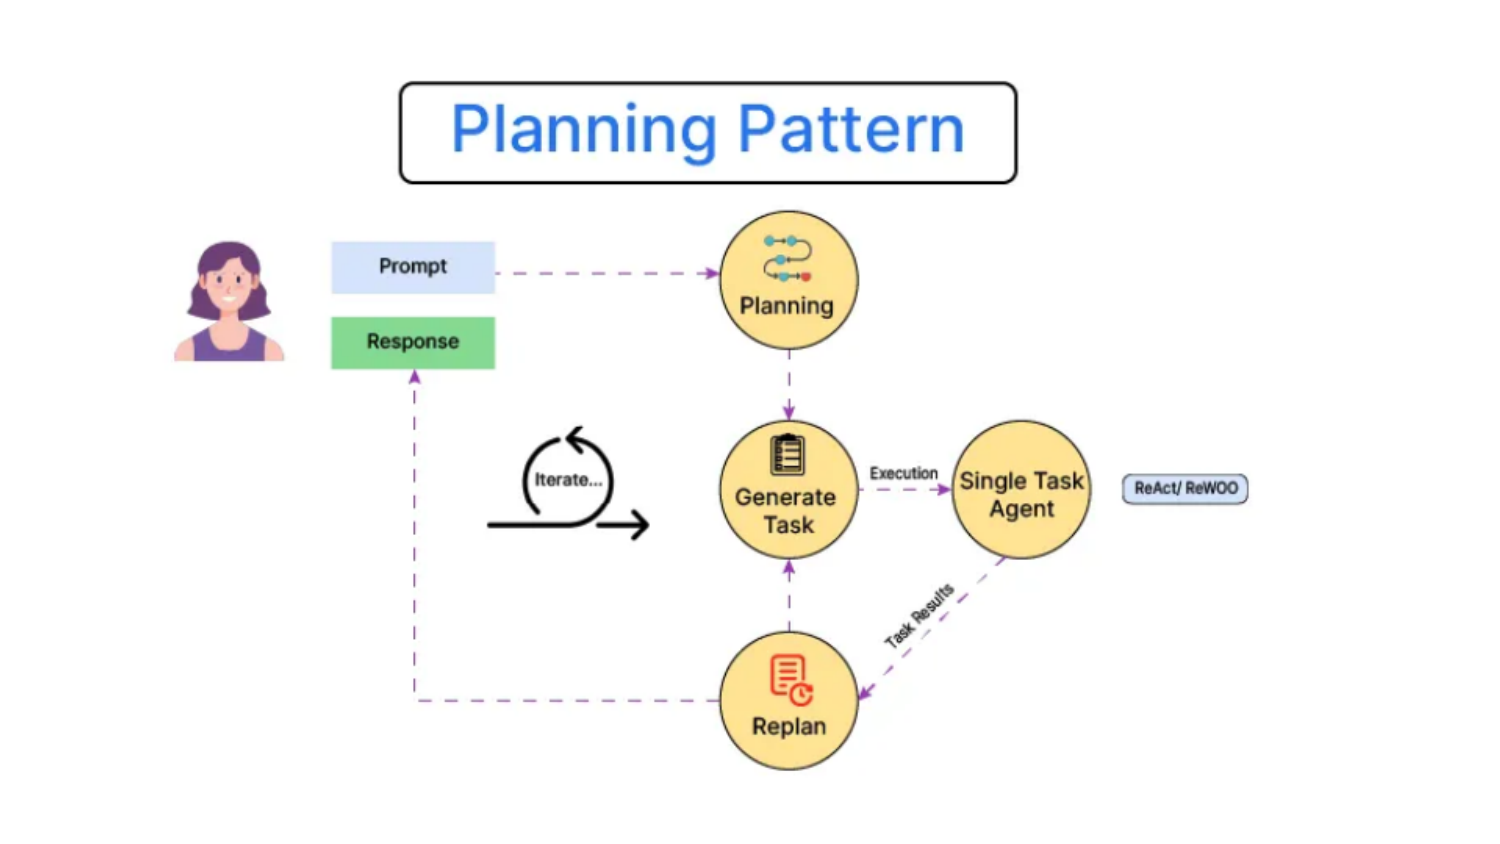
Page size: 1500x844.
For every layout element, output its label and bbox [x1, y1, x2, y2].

picture [40, 36, 1460, 808]
